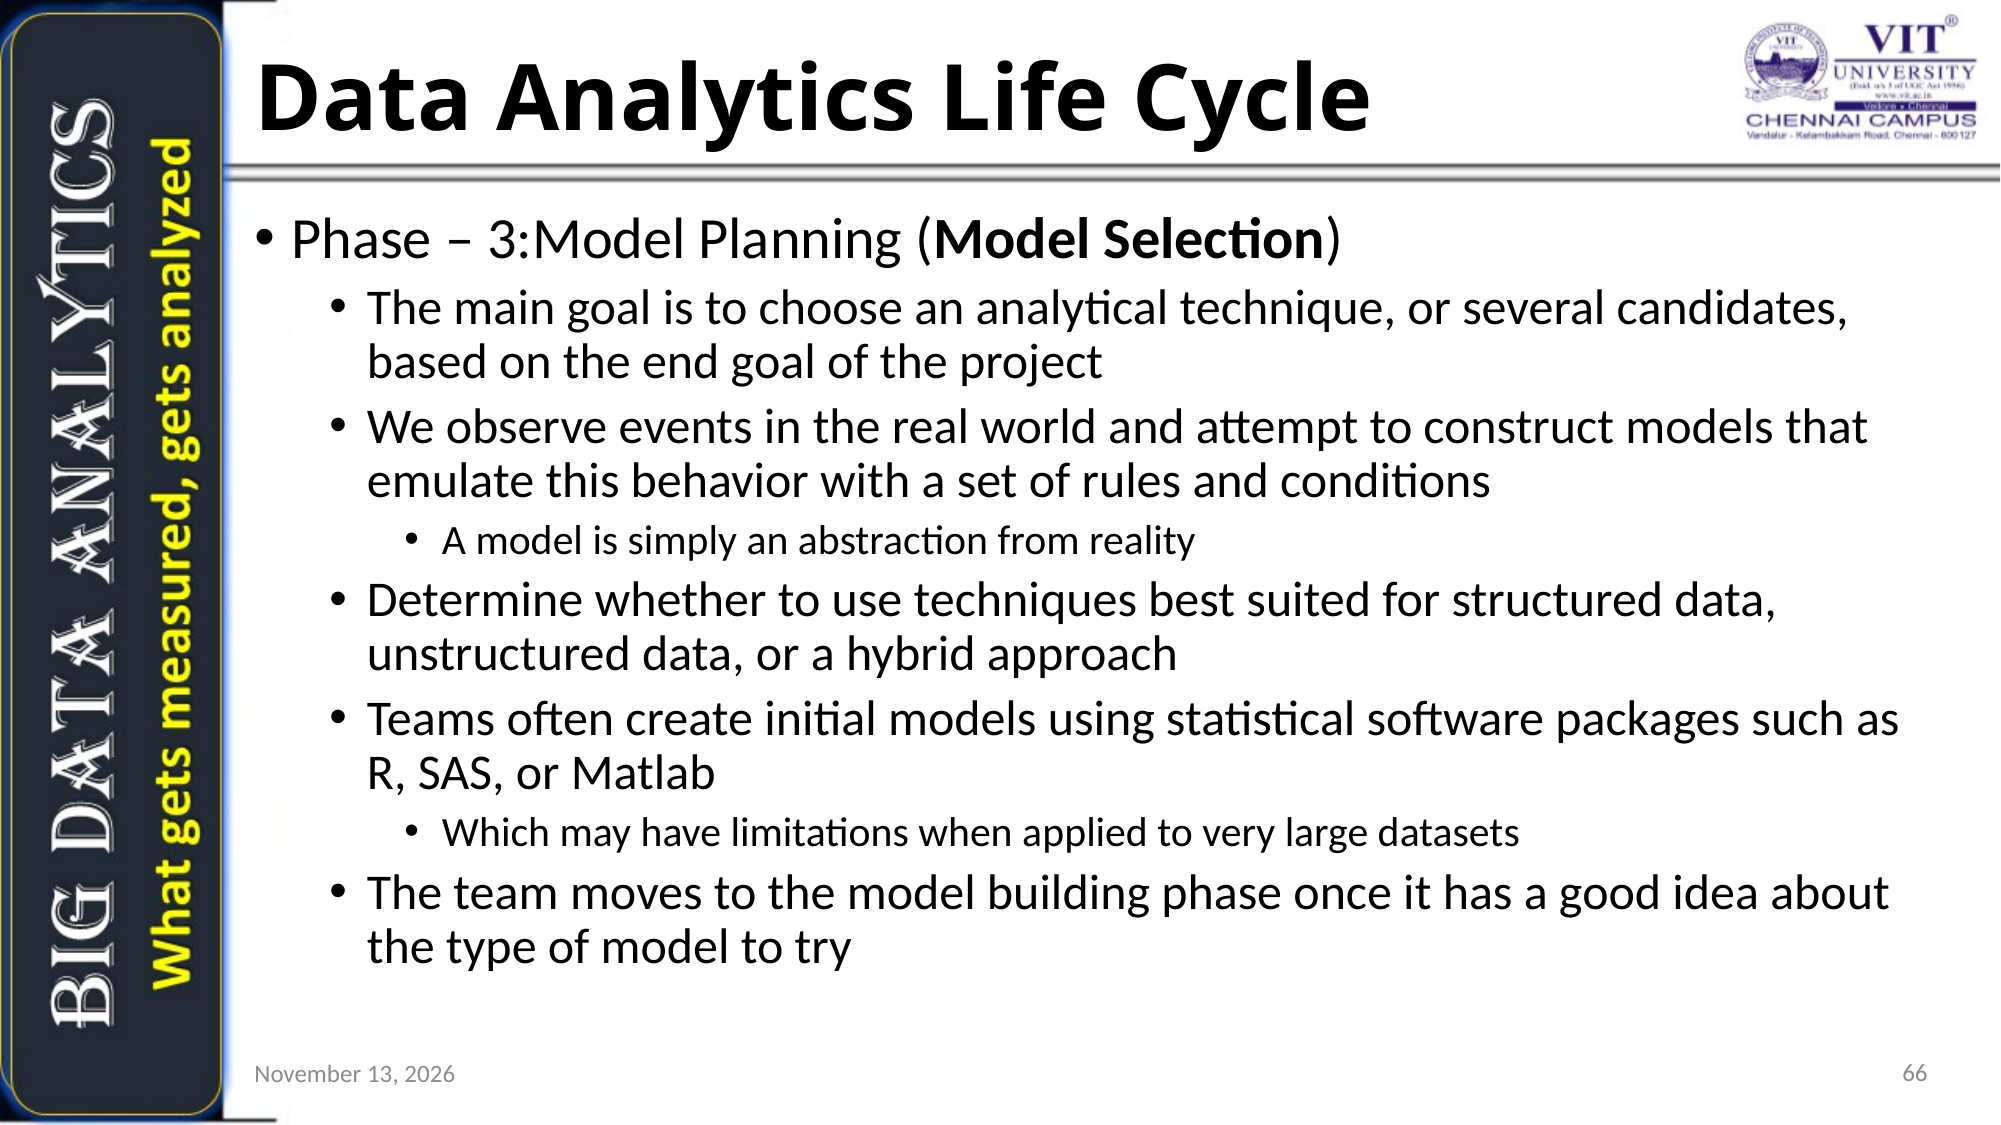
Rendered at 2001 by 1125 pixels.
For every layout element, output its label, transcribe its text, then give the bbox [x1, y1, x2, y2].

title Data Analytics Life Cycle [239, 35, 1725, 167]
picture [0, 0, 2001, 1125]
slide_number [239, 1042, 588, 1103]
slide_number 66 [1778, 1040, 1943, 1103]
list Phase – 3:Model Planning (Model Selection) The main goal is to choose an analytical technique, or several candidates, based on the end goal of the project We observe events in the real world and attempt to construct models that emulate this behavior with a set of rules and conditions A model is simply an abstraction from reality Determine whether to use techniques best suited for structured data, unstructured data, or a hybrid approach Teams often create initial models using statistical software packages such as R, SAS, or Matlab Which may have limitations when applied to very large datasets The team moves to the model building phase once it has a good idea about the type of model to try [239, 200, 1965, 1017]
